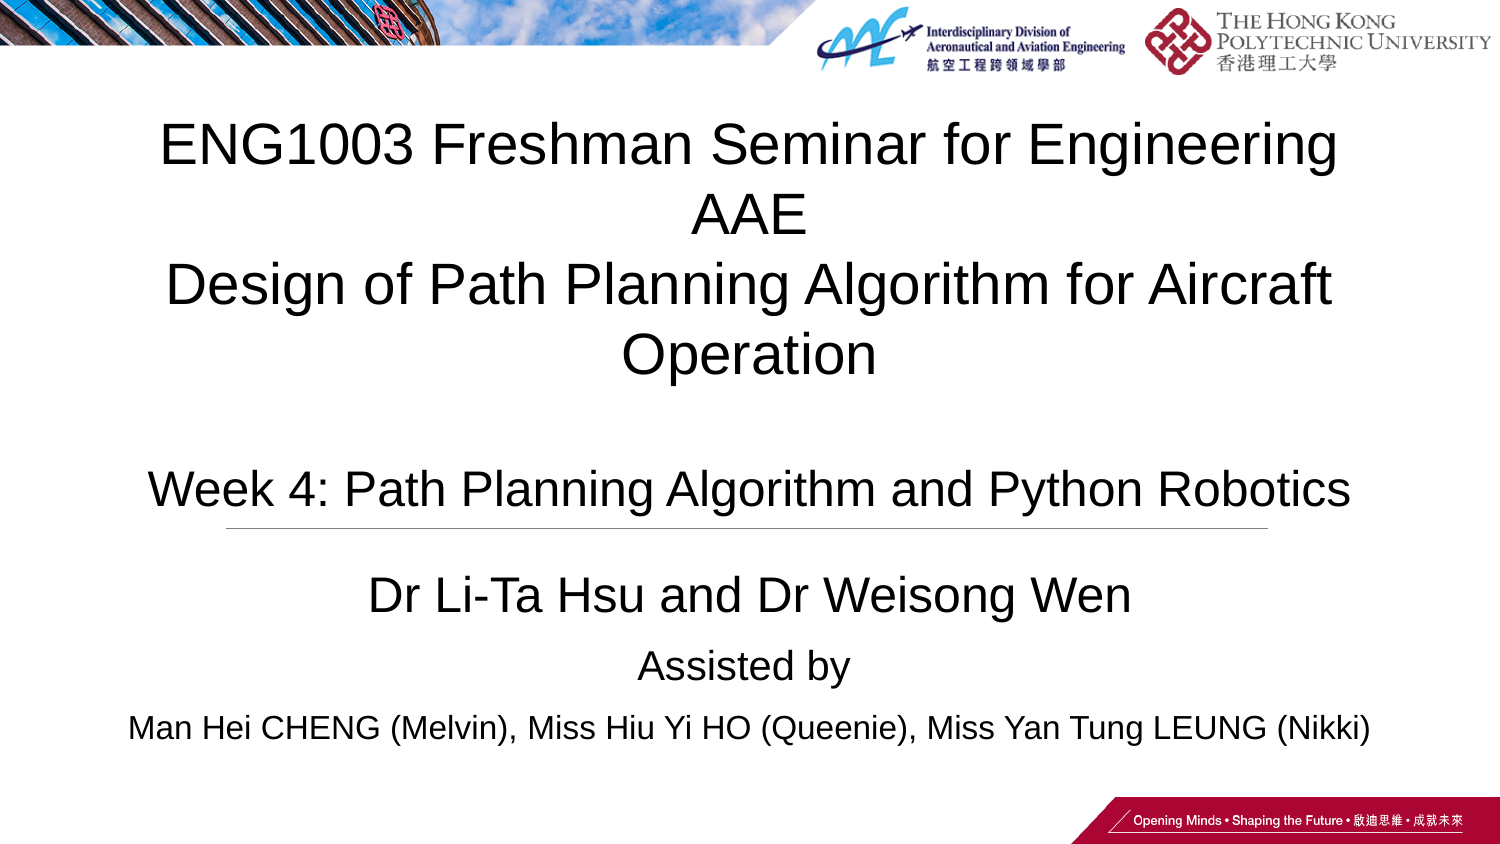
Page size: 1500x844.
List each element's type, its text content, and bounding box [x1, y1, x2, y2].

picture [92, 0, 99, 7]
picture [0, 0, 1500, 844]
list Dr Li-Ta Hsu and Dr Weisong Wen Assisted by Man Hei CHENG (Melvin), Miss Hiu Yi HO (Queenie), Miss Yan Tung LEUNG (Nikki) [73, 562, 1427, 816]
title ENG1003 Freshman Seminar for Engineering AAE Design of Path Planning Algorithm for Aircraft Operation Week 4: Path Planning Algorithm and Python Robotics [73, 68, 1427, 554]
